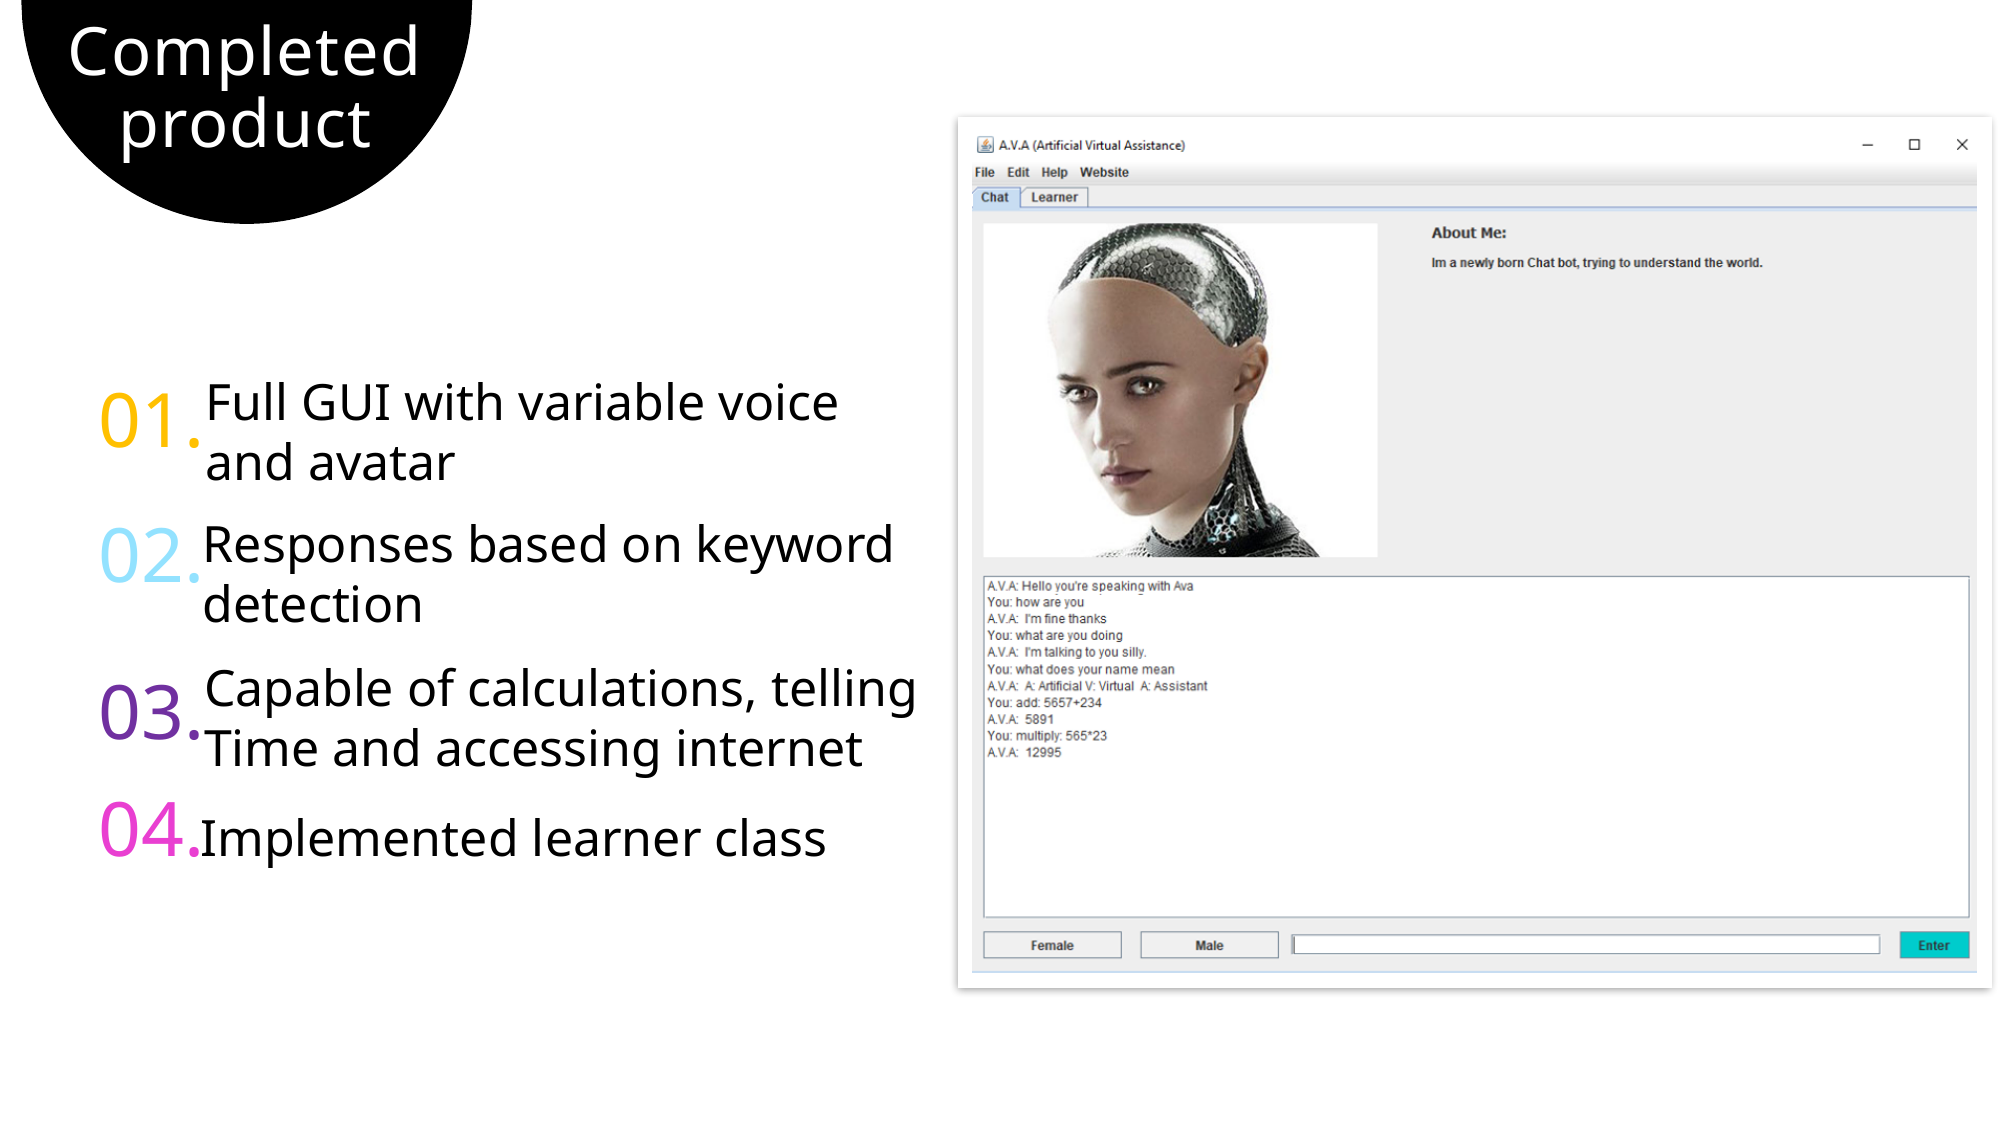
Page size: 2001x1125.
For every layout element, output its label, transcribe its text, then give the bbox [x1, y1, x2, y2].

text_box Capable of calculations, telling Time and accessing internet [189, 649, 934, 784]
text_box Responses based on keyword detection [188, 505, 911, 640]
text_box 02. [84, 500, 230, 605]
text_box Full GUI with variable voice and avatar [190, 362, 855, 498]
text_box 03. [84, 657, 189, 762]
text_box 01. [84, 365, 190, 471]
text_box 04. [84, 774, 230, 880]
text_box Implemented learner class [185, 798, 843, 874]
picture [972, 131, 1978, 974]
title Completed product [0, 10, 533, 171]
